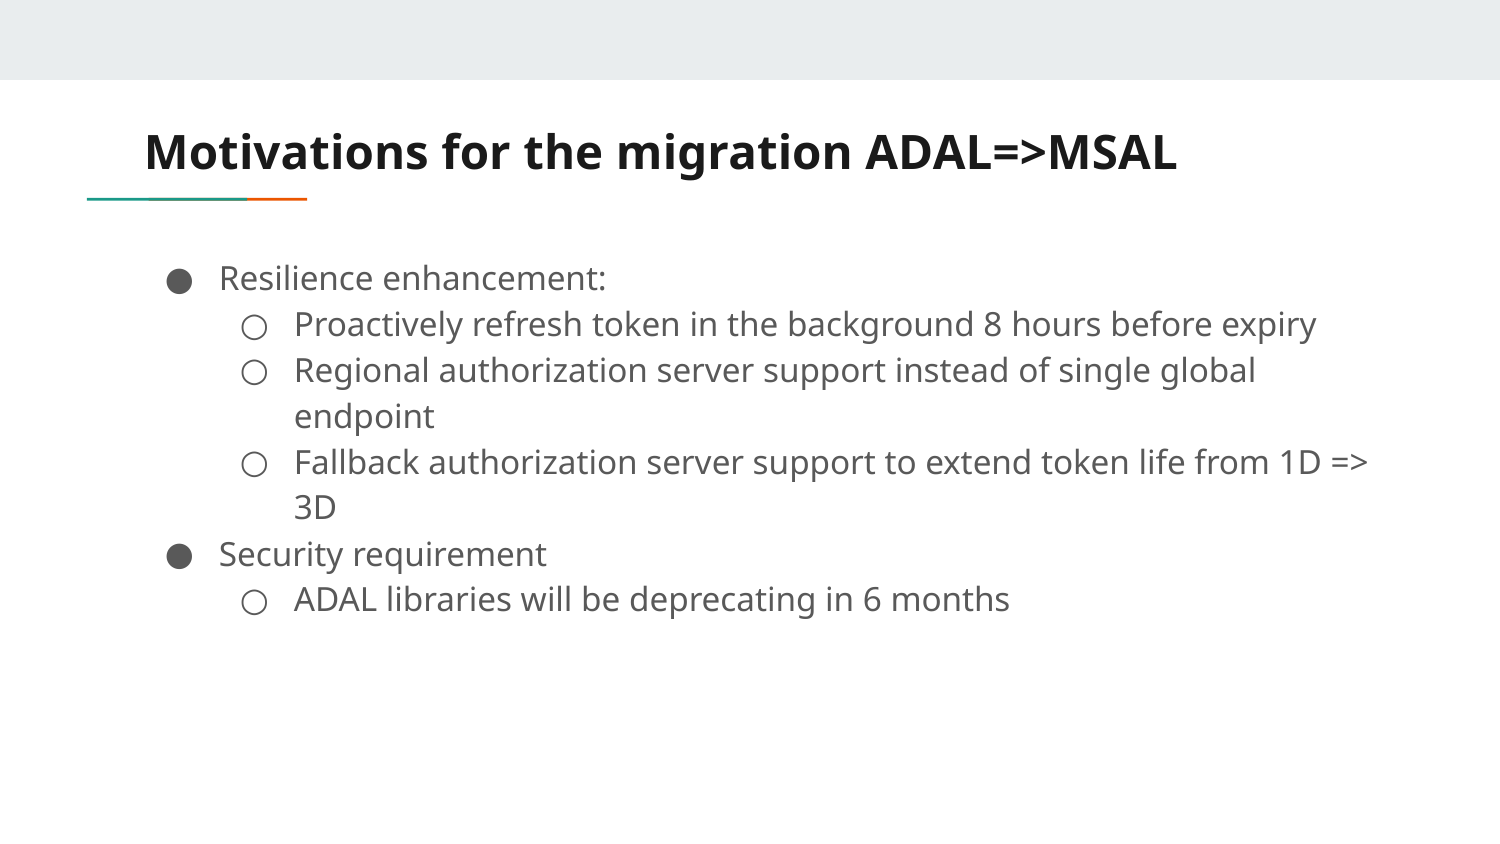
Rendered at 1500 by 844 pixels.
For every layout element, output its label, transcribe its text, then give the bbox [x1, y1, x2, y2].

list Resilience enhancement: Proactively refresh token in the background 8 hours before expiry Regional authorization server support instead of single global endpoint Fallback authorization server support to extend token life from 1D => 3D Security requirement ADAL libraries will be deprecating in 6 months [129, 236, 1391, 608]
title Motivations for the migration ADAL=>MSAL [129, 106, 1391, 195]
